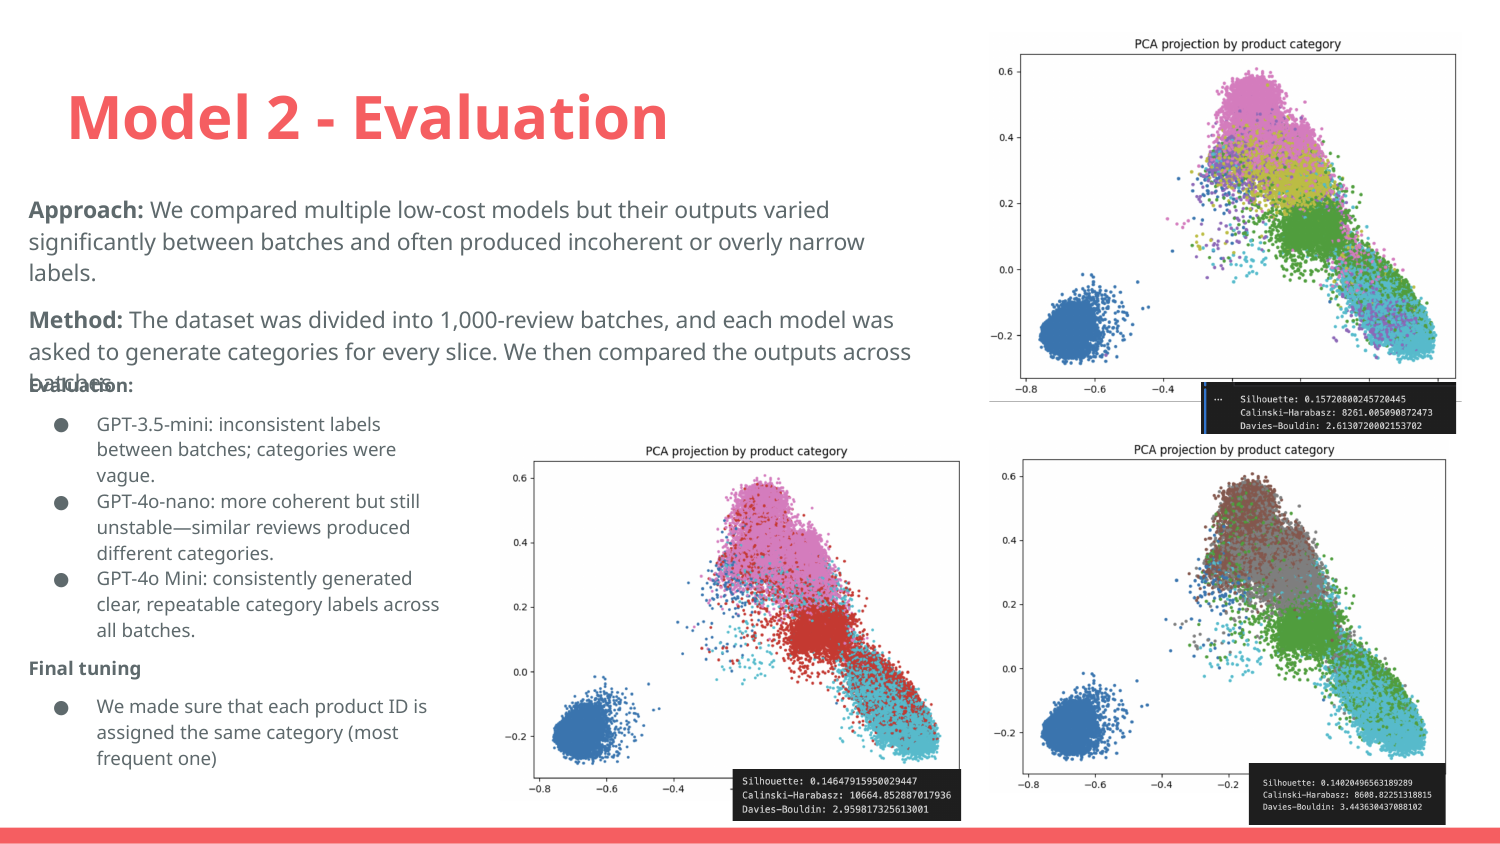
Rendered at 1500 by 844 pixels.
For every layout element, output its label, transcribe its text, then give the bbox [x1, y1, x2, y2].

list Approach: We compared multiple low-cost models but their outputs varied significantly between batches and often produced incoherent or overly narrow labels. Method: The dataset was divided into 1,000-review batches, and each model was asked to generate categories for every slice. We then compared the outputs across batches [13, 176, 944, 413]
picture [500, 439, 962, 821]
title Model 2 - Evaluation [51, 64, 983, 167]
list Evaluation: GPT-3.5-mini: inconsistent labels between batches; categories were vague. GPT-4o-nano: more coherent but still unstable—similar reviews produced different categories. GPT-4o Mini: consistently generated clear, repeatable category labels across all batches. Final tuning We made sure that each product ID is assigned the same category (most frequent one) [13, 355, 465, 793]
picture [989, 439, 1450, 825]
picture [989, 31, 1462, 435]
